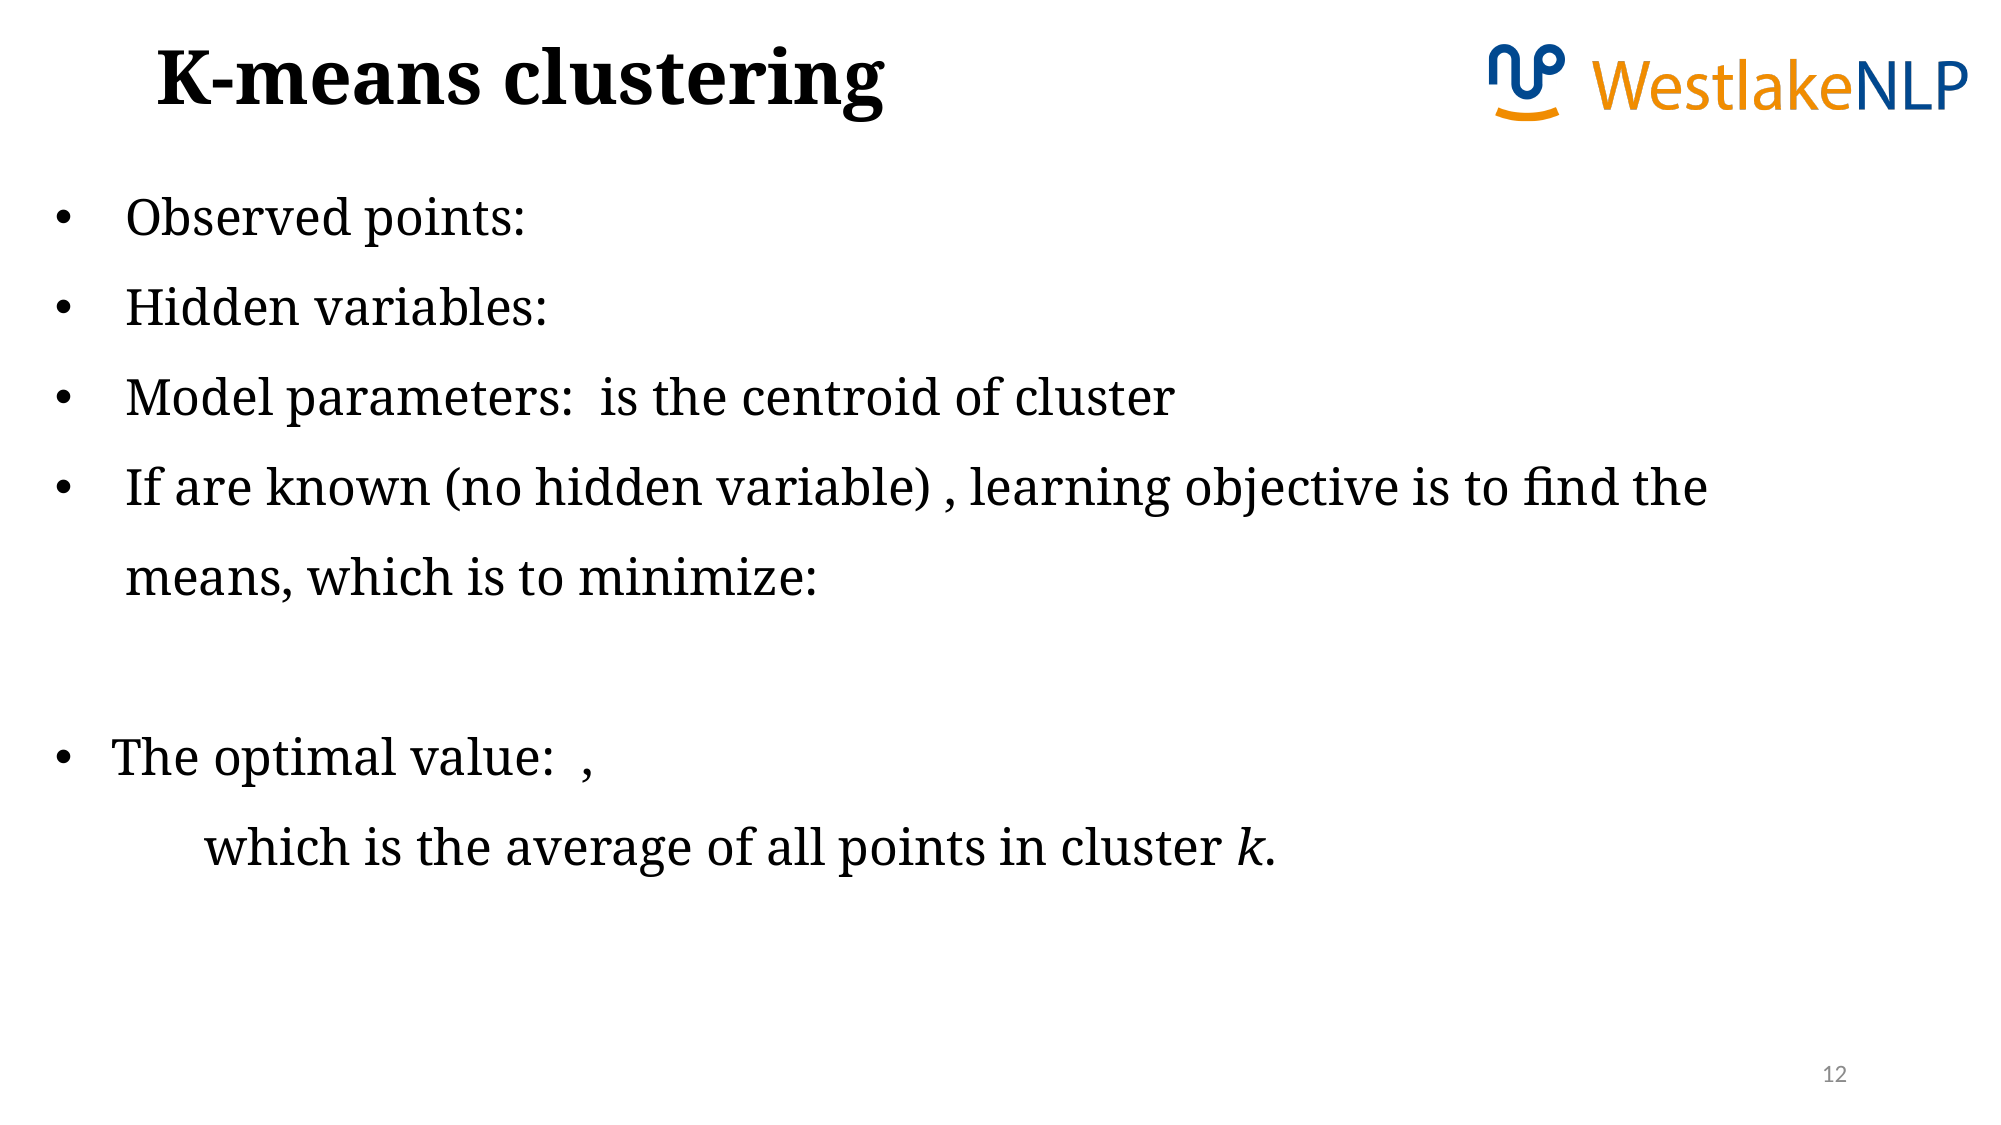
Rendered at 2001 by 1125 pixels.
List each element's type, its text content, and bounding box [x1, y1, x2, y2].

slide_number 12 [1412, 1042, 1863, 1103]
text_box K-means clustering [142, 22, 1360, 128]
picture [1459, 0, 2000, 170]
